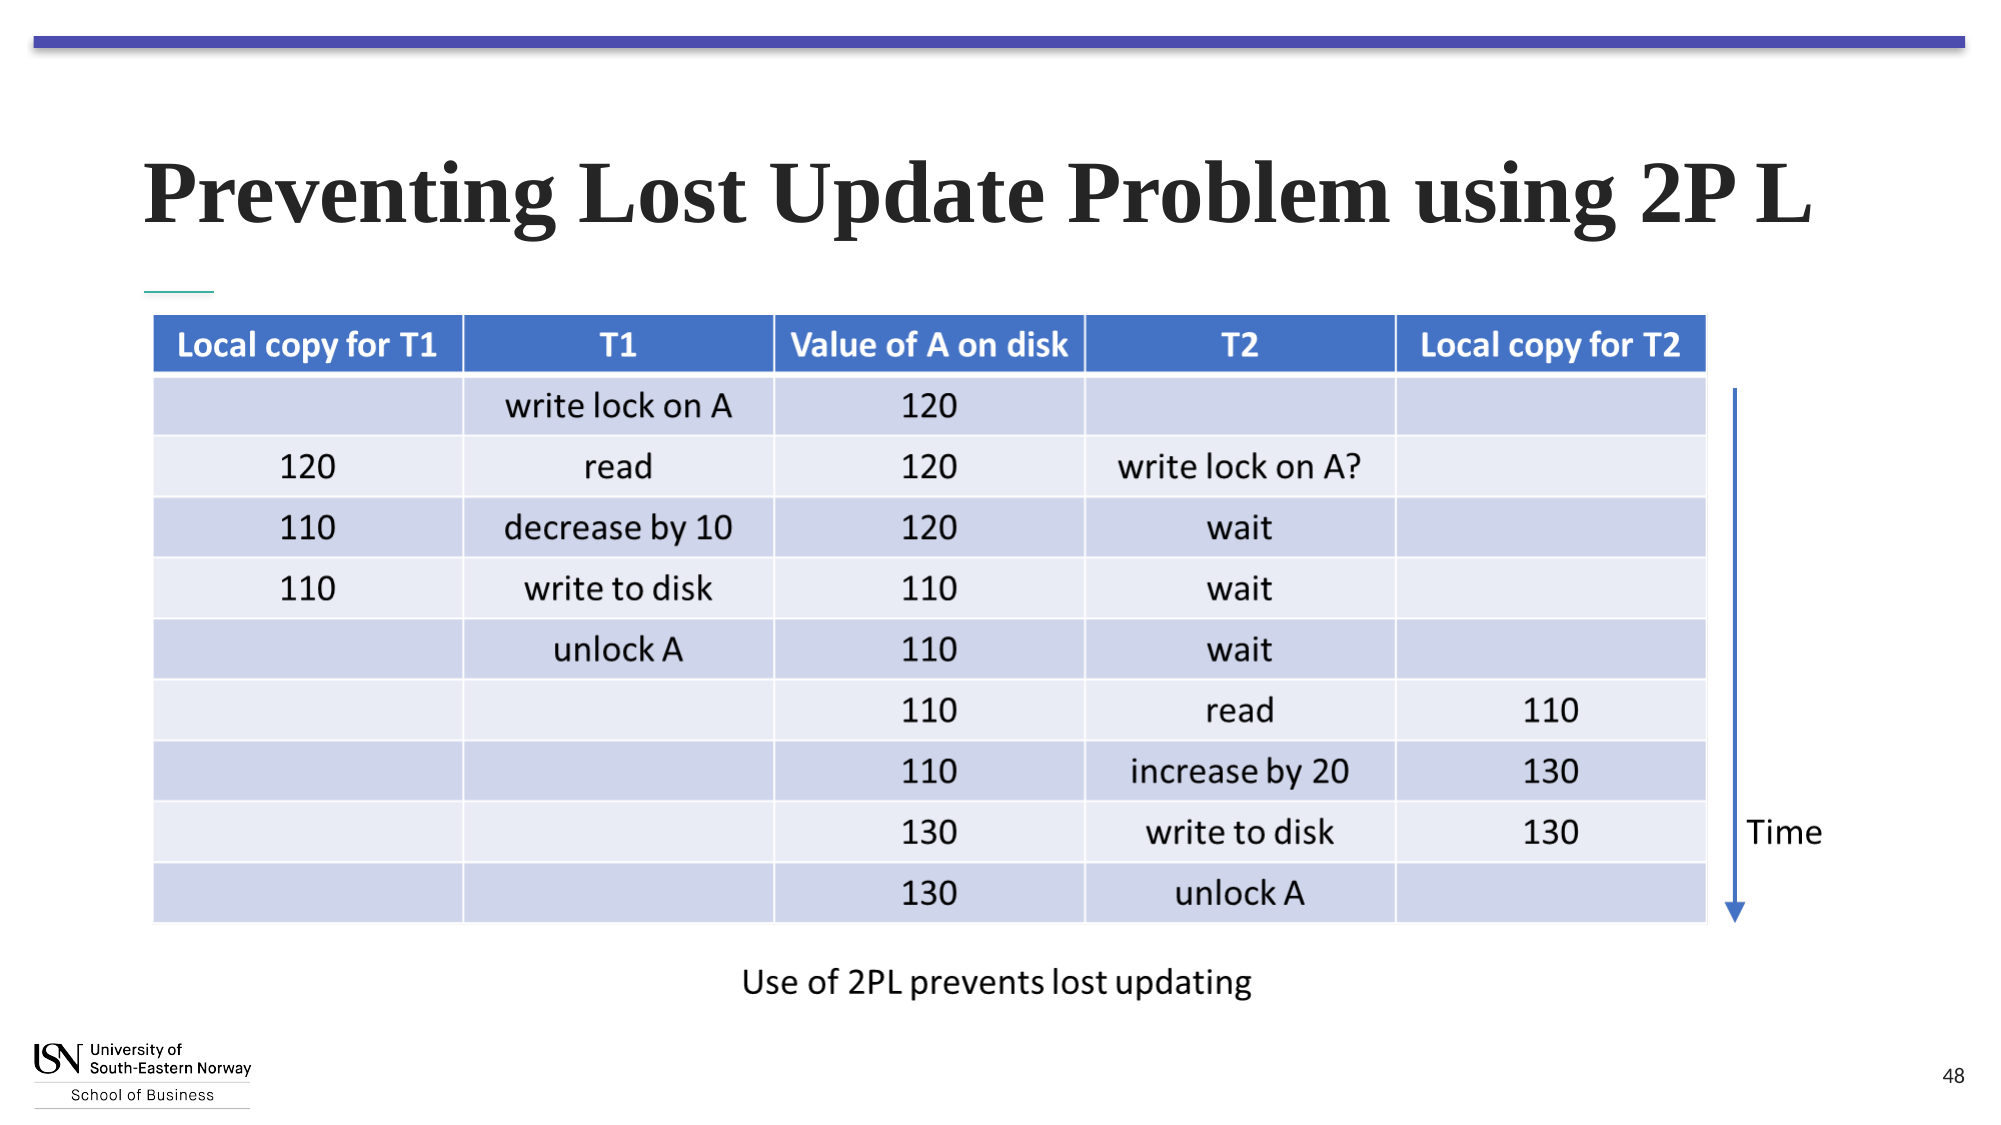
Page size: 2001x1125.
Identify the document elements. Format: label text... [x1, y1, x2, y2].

slide_number 48 [1498, 1057, 1966, 1093]
title Preventing Lost Update Problem using 2P L [143, 93, 1885, 282]
picture [16, 308, 1849, 1125]
